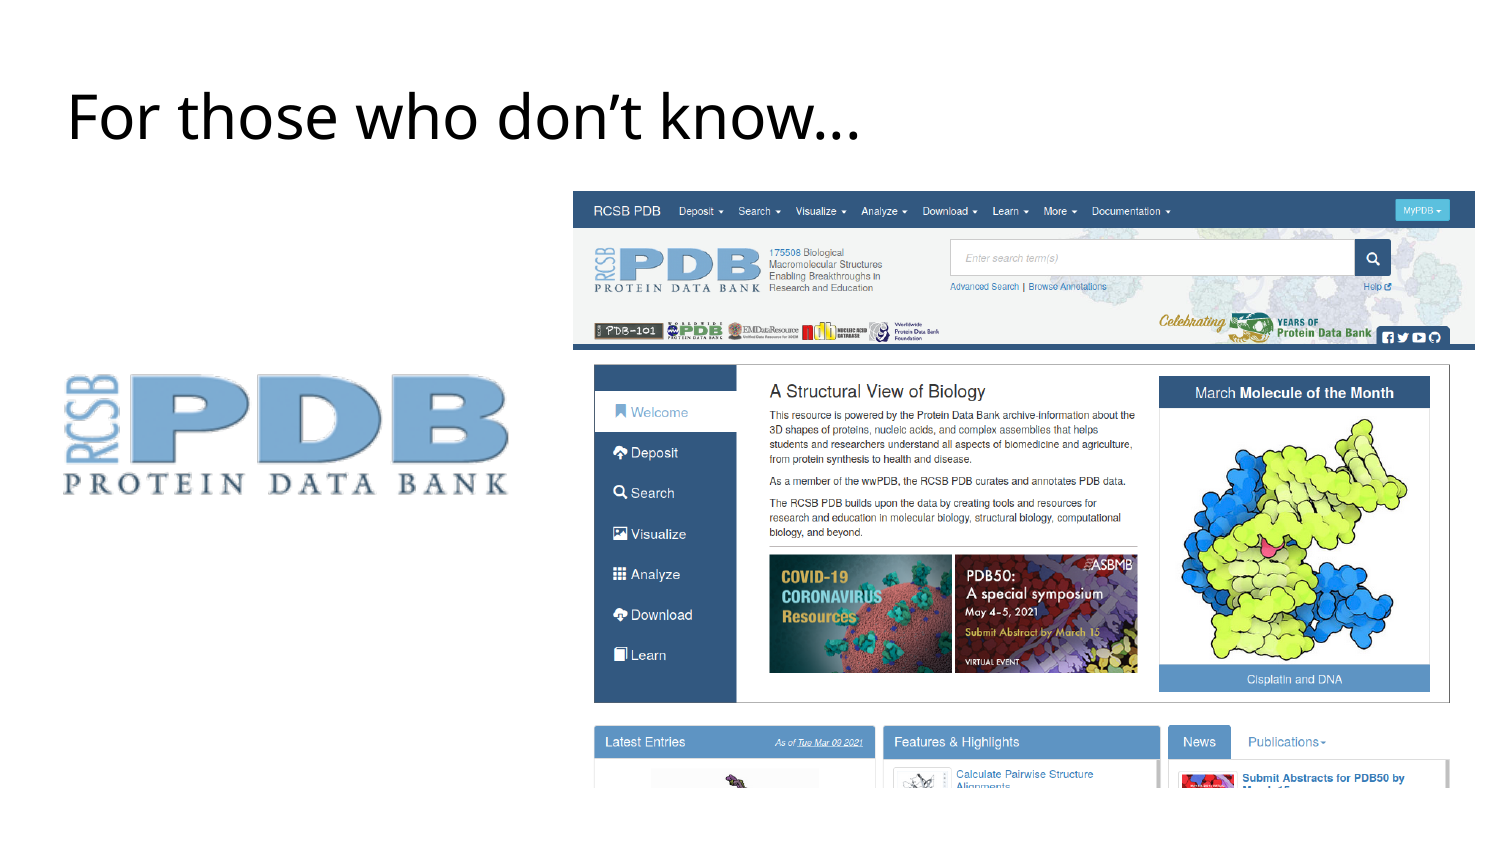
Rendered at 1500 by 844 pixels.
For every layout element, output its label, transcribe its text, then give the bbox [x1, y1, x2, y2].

title For those who don’t know... [51, 72, 1449, 167]
picture [61, 372, 513, 496]
picture [572, 191, 1476, 788]
